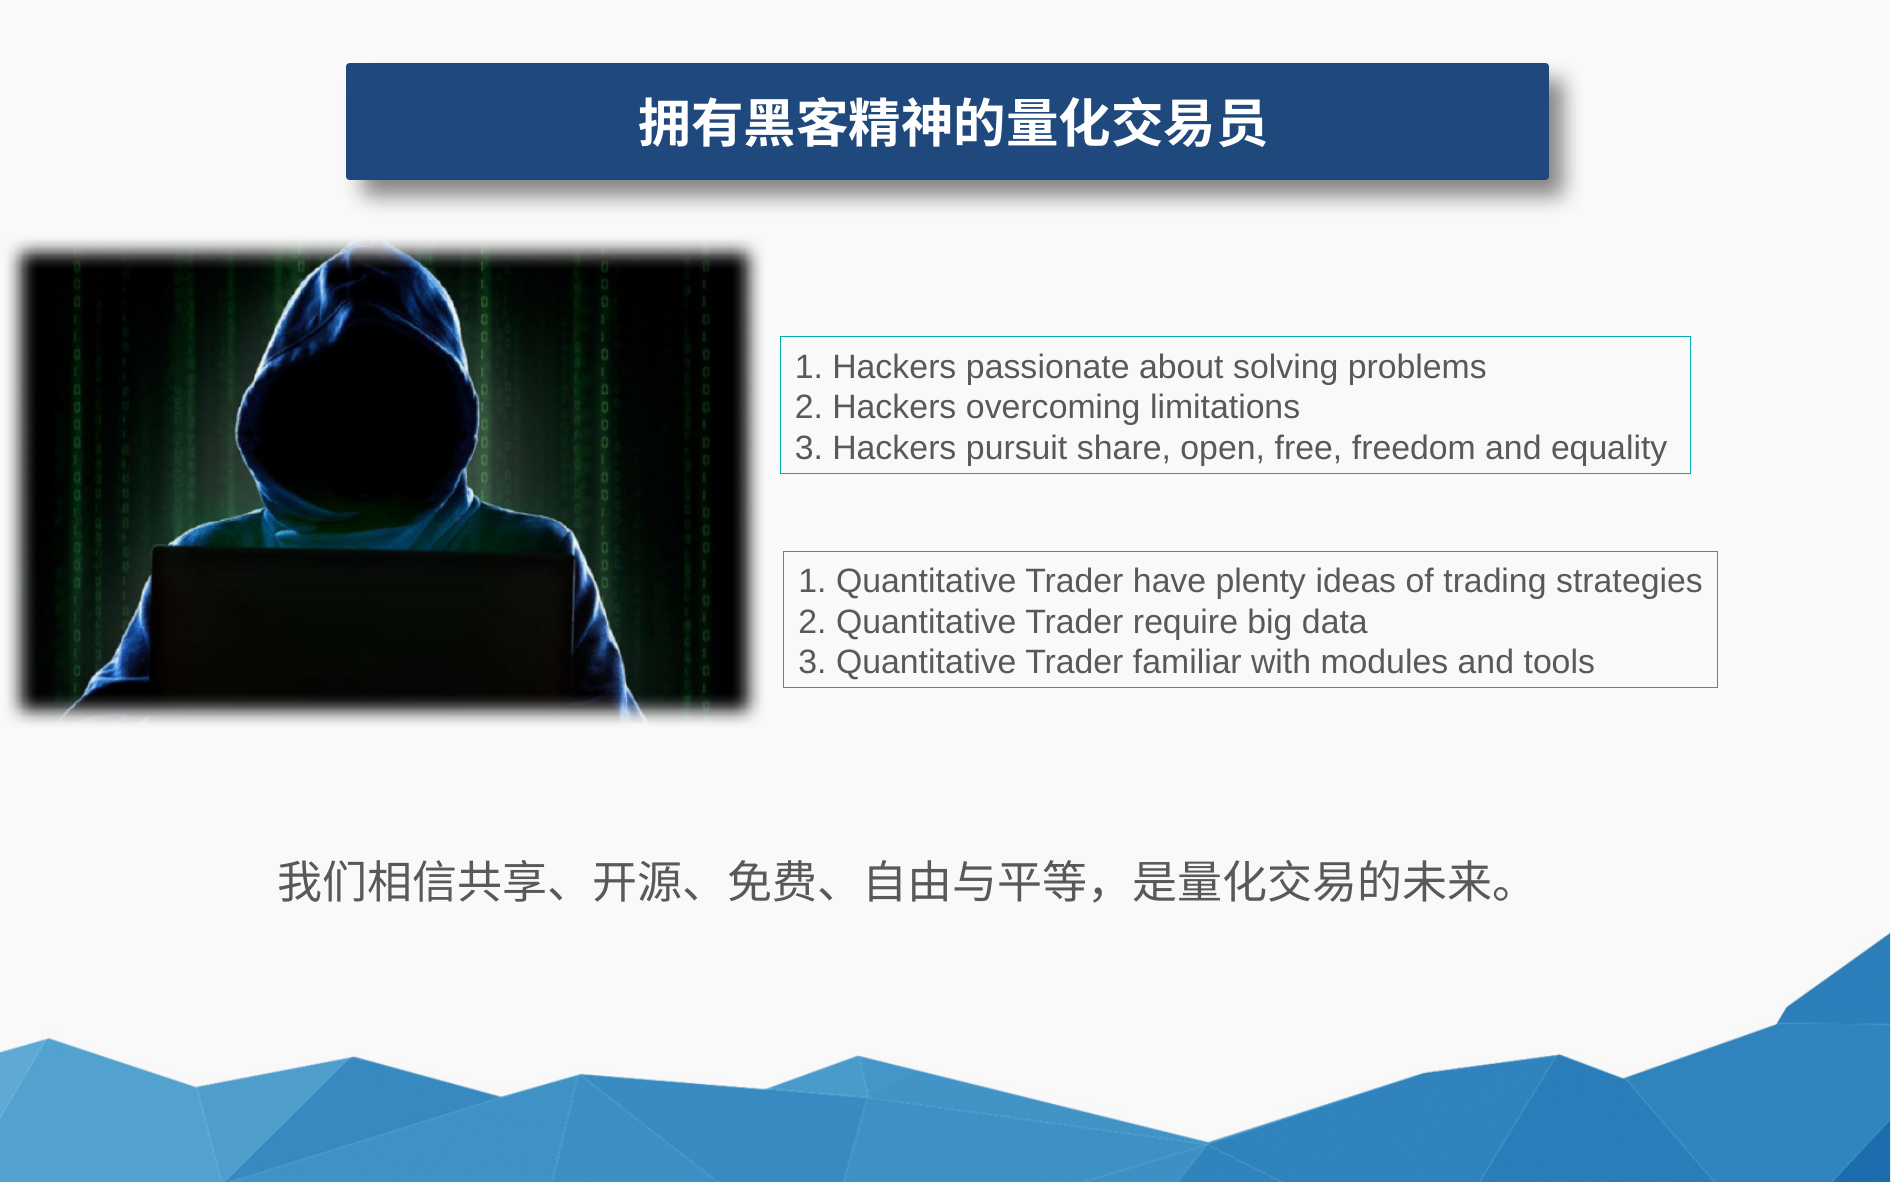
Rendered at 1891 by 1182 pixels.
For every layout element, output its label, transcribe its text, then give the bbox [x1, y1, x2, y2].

text_box [348, 64, 1548, 179]
text_box 1. Quantitative Trader have plenty ideas of trading strategies 2. Quantitative Trader require big data 3. Quantitative Trader familiar with modules and tools [783, 551, 1718, 688]
text_box 1. Hackers passionate about solving problems 2. Hackers overcoming limitations 3. Hackers pursuit share, open, free, freedom and equality [780, 336, 1691, 474]
text_box 我们相信共享、开源、免费、自由与平等，是量化交易的未来。 [263, 846, 1546, 916]
text_box 拥有黑客精神的量化交易员 [378, 82, 1530, 161]
picture [0, 0, 1891, 1182]
